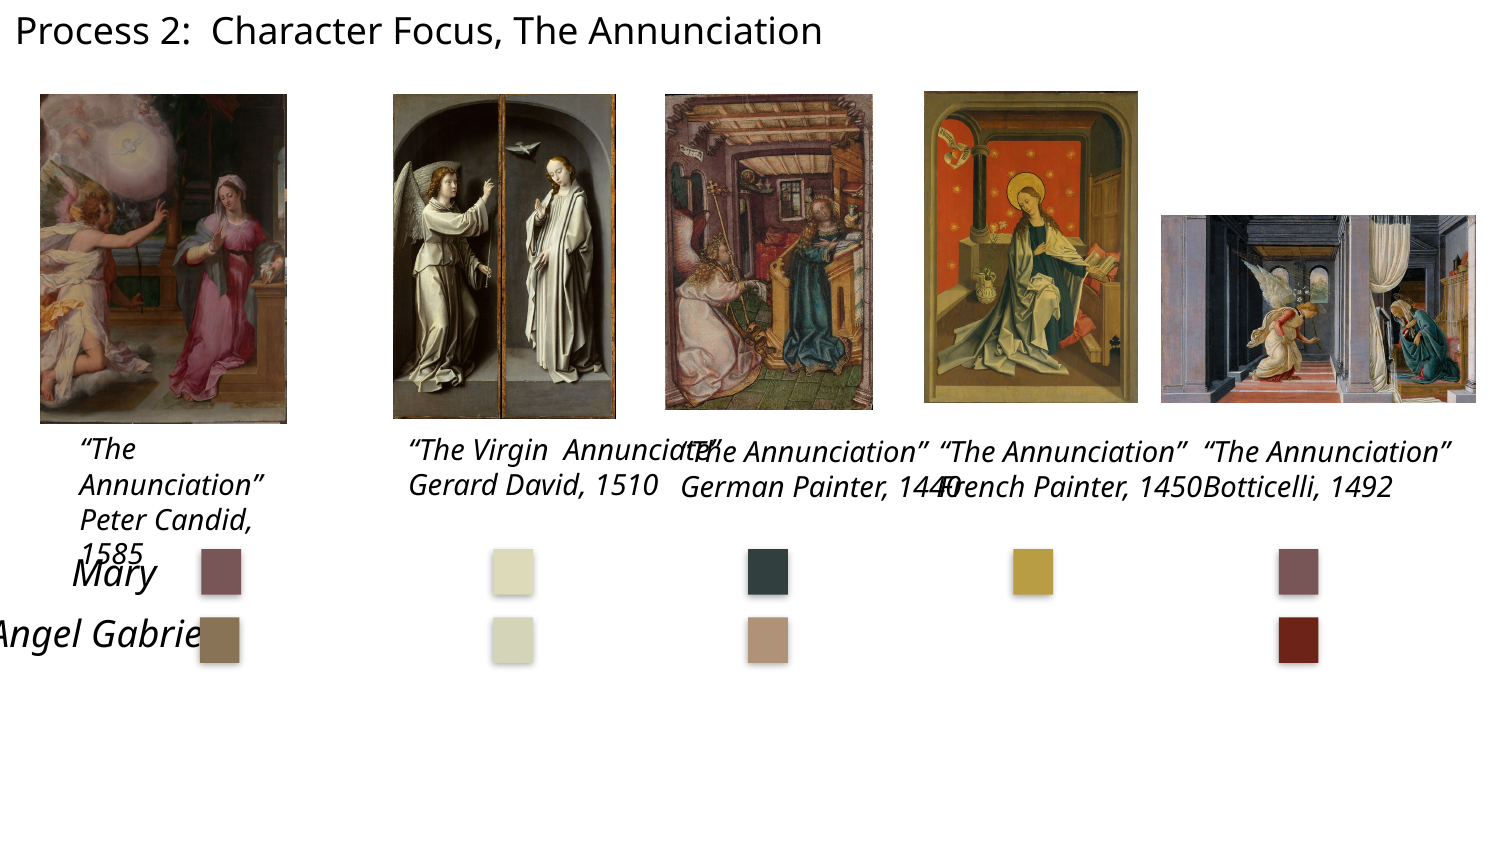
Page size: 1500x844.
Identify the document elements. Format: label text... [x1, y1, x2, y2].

text_box [1278, 617, 1319, 664]
picture [39, 93, 288, 424]
text_box [18, 60, 1138, 368]
picture [923, 91, 1138, 404]
text_box [493, 548, 534, 595]
text_box [493, 617, 534, 664]
text_box [1013, 548, 1054, 595]
text_box “The Annunciation” German Painter, 1440 [665, 425, 924, 511]
text_box “The Annunciation” French Painter, 1450 [924, 425, 1188, 511]
text_box Angel Gabriel [0, 602, 228, 662]
text_box [747, 548, 789, 595]
picture [1160, 214, 1477, 404]
text_box “The Annunciation” Peter Candid, 1585 [64, 423, 315, 579]
text_box [1278, 548, 1319, 595]
picture [393, 93, 617, 420]
text_box “The Annunciation” Botticelli, 1492 [1188, 425, 1500, 511]
text_box [199, 617, 240, 664]
picture [664, 93, 874, 410]
text_box Process 2: Character Focus, The Annunciation [0, 0, 1119, 60]
text_box Mary [56, 541, 172, 602]
text_box [201, 548, 242, 595]
text_box [747, 617, 789, 664]
text_box “The Virgin Annunciate” Gerard David, 1510 [393, 424, 788, 509]
